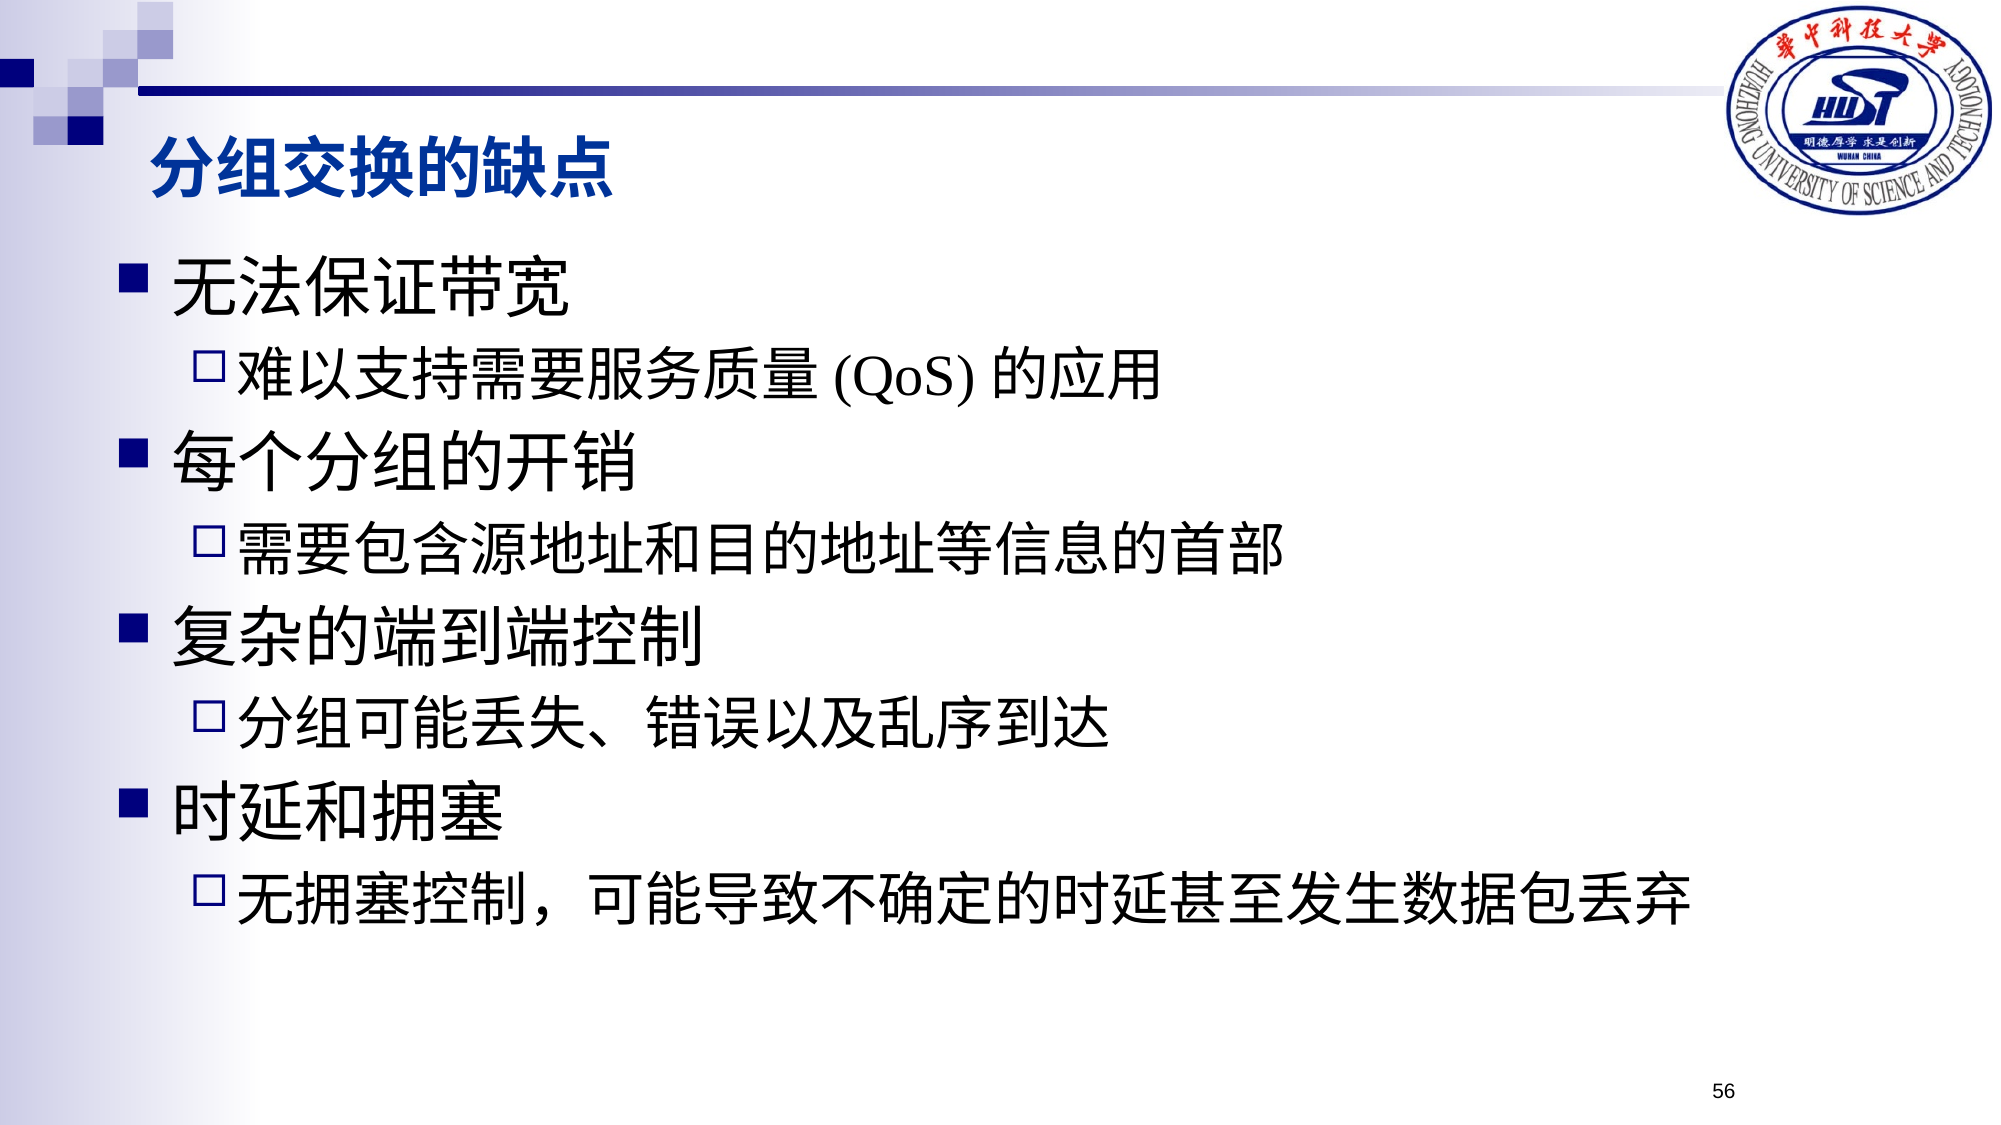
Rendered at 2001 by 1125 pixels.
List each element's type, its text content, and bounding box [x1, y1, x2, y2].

list 无法保证带宽 难以支持需要服务质量(QoS)的应用 每个分组的开销 需要包含源地址和目的地址等信息的首部 复杂的端到端控制 分组可能丢失、错误以及乱序到达 时延和拥塞 无拥塞控制，可能导致不确定的时延甚至发生数据包丢弃 [99, 237, 1900, 1077]
title 分组交换的缺点 [133, 112, 1504, 219]
picture [1724, 1, 1993, 219]
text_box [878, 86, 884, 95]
text_box 56 [1400, 1070, 1750, 1125]
